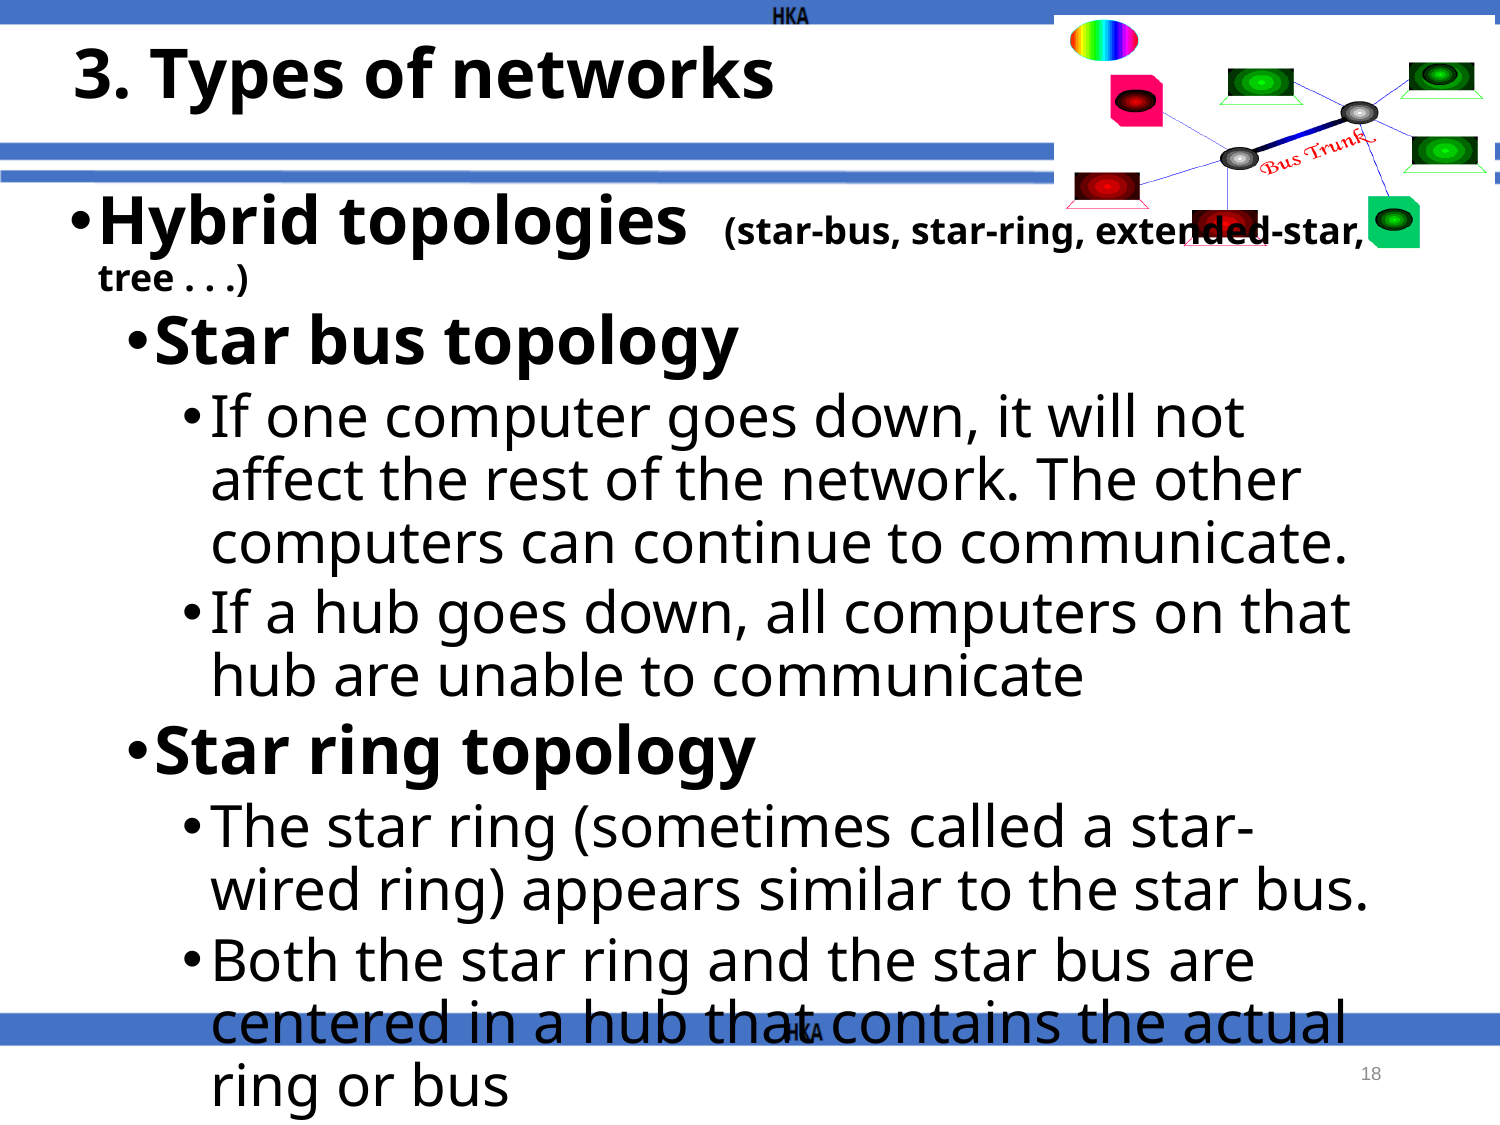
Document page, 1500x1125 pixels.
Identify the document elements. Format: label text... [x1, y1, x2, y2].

list Hybrid topologies (star-bus, star-ring, extended-star, tree . . .) Star bus topology If one computer goes down, it will not affect the rest of the network. The other computers can continue to communicate. If a hub goes down, all computers on that hub are unable to communicate Star ring topology The star ring (sometimes called a star-wired ring) appears similar to the star bus. Both the star ring and the star bus are centered in a hub that contains the actual ring or bus [54, 179, 1415, 1013]
picture [0, 0, 1500, 1125]
title 3. Types of networks [58, 23, 1054, 129]
slide_number 18 [1059, 1042, 1397, 1103]
